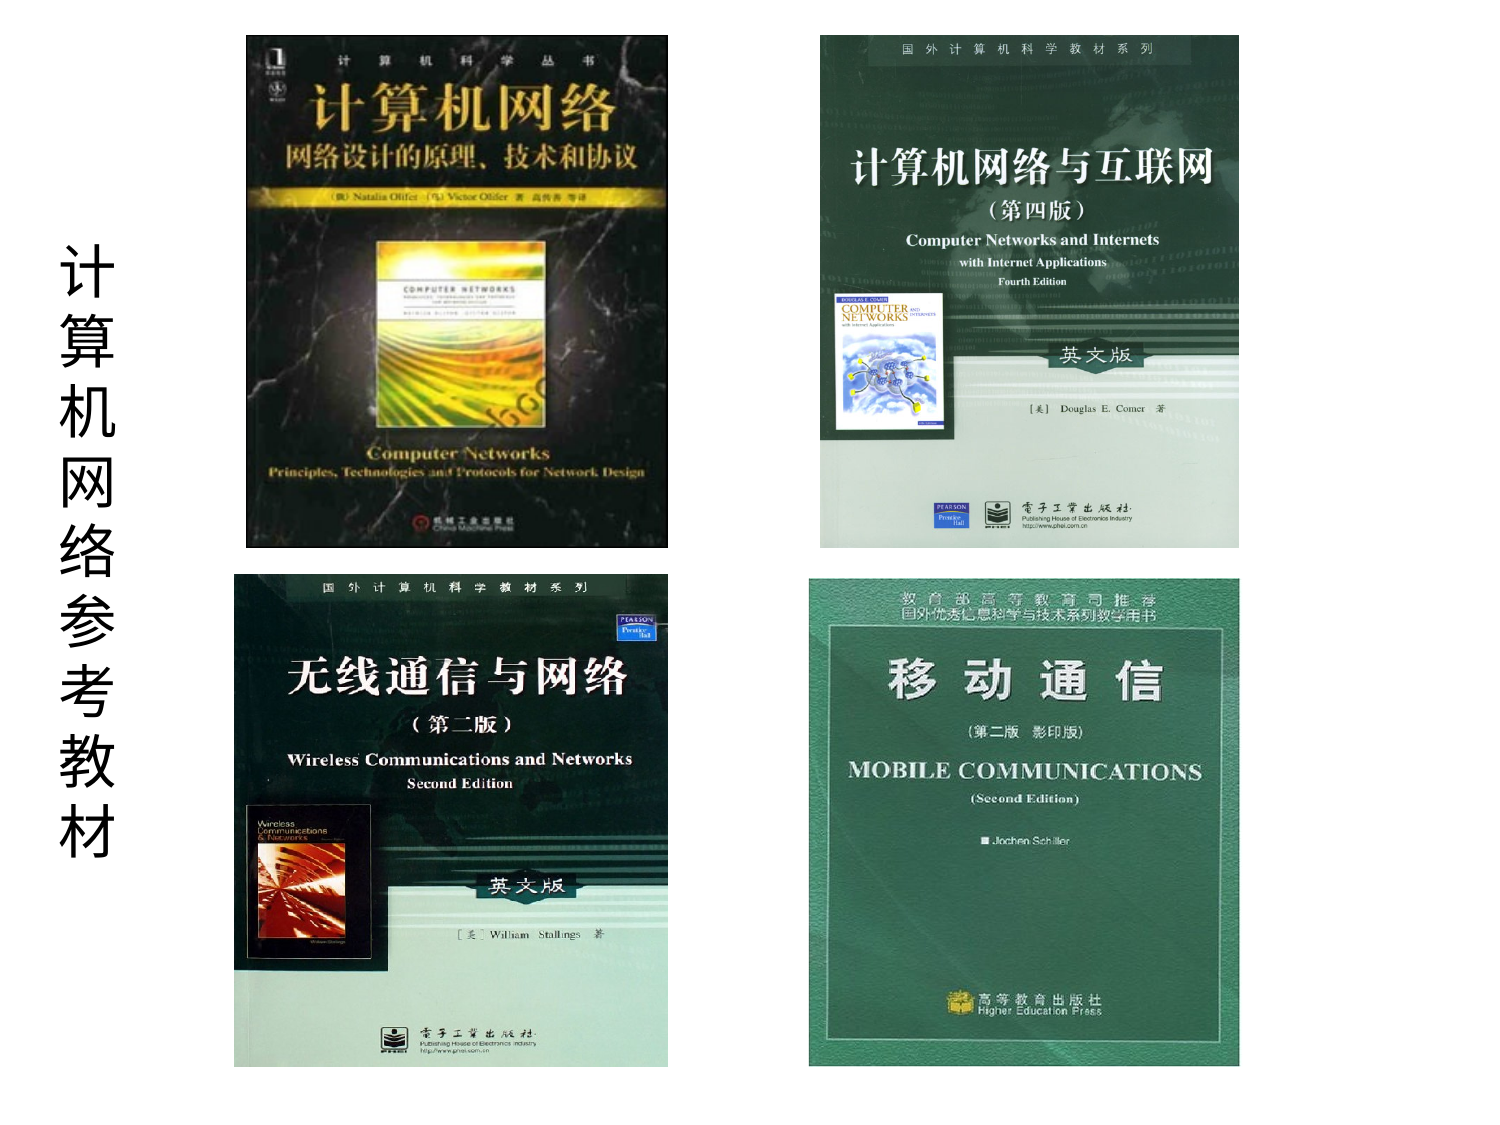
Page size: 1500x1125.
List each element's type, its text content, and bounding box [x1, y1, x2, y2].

picture [820, 34, 1239, 548]
picture [245, 34, 669, 548]
picture [234, 573, 669, 1067]
title 计算机网络 参考 教材 [37, 37, 138, 1063]
picture [808, 577, 1243, 1067]
